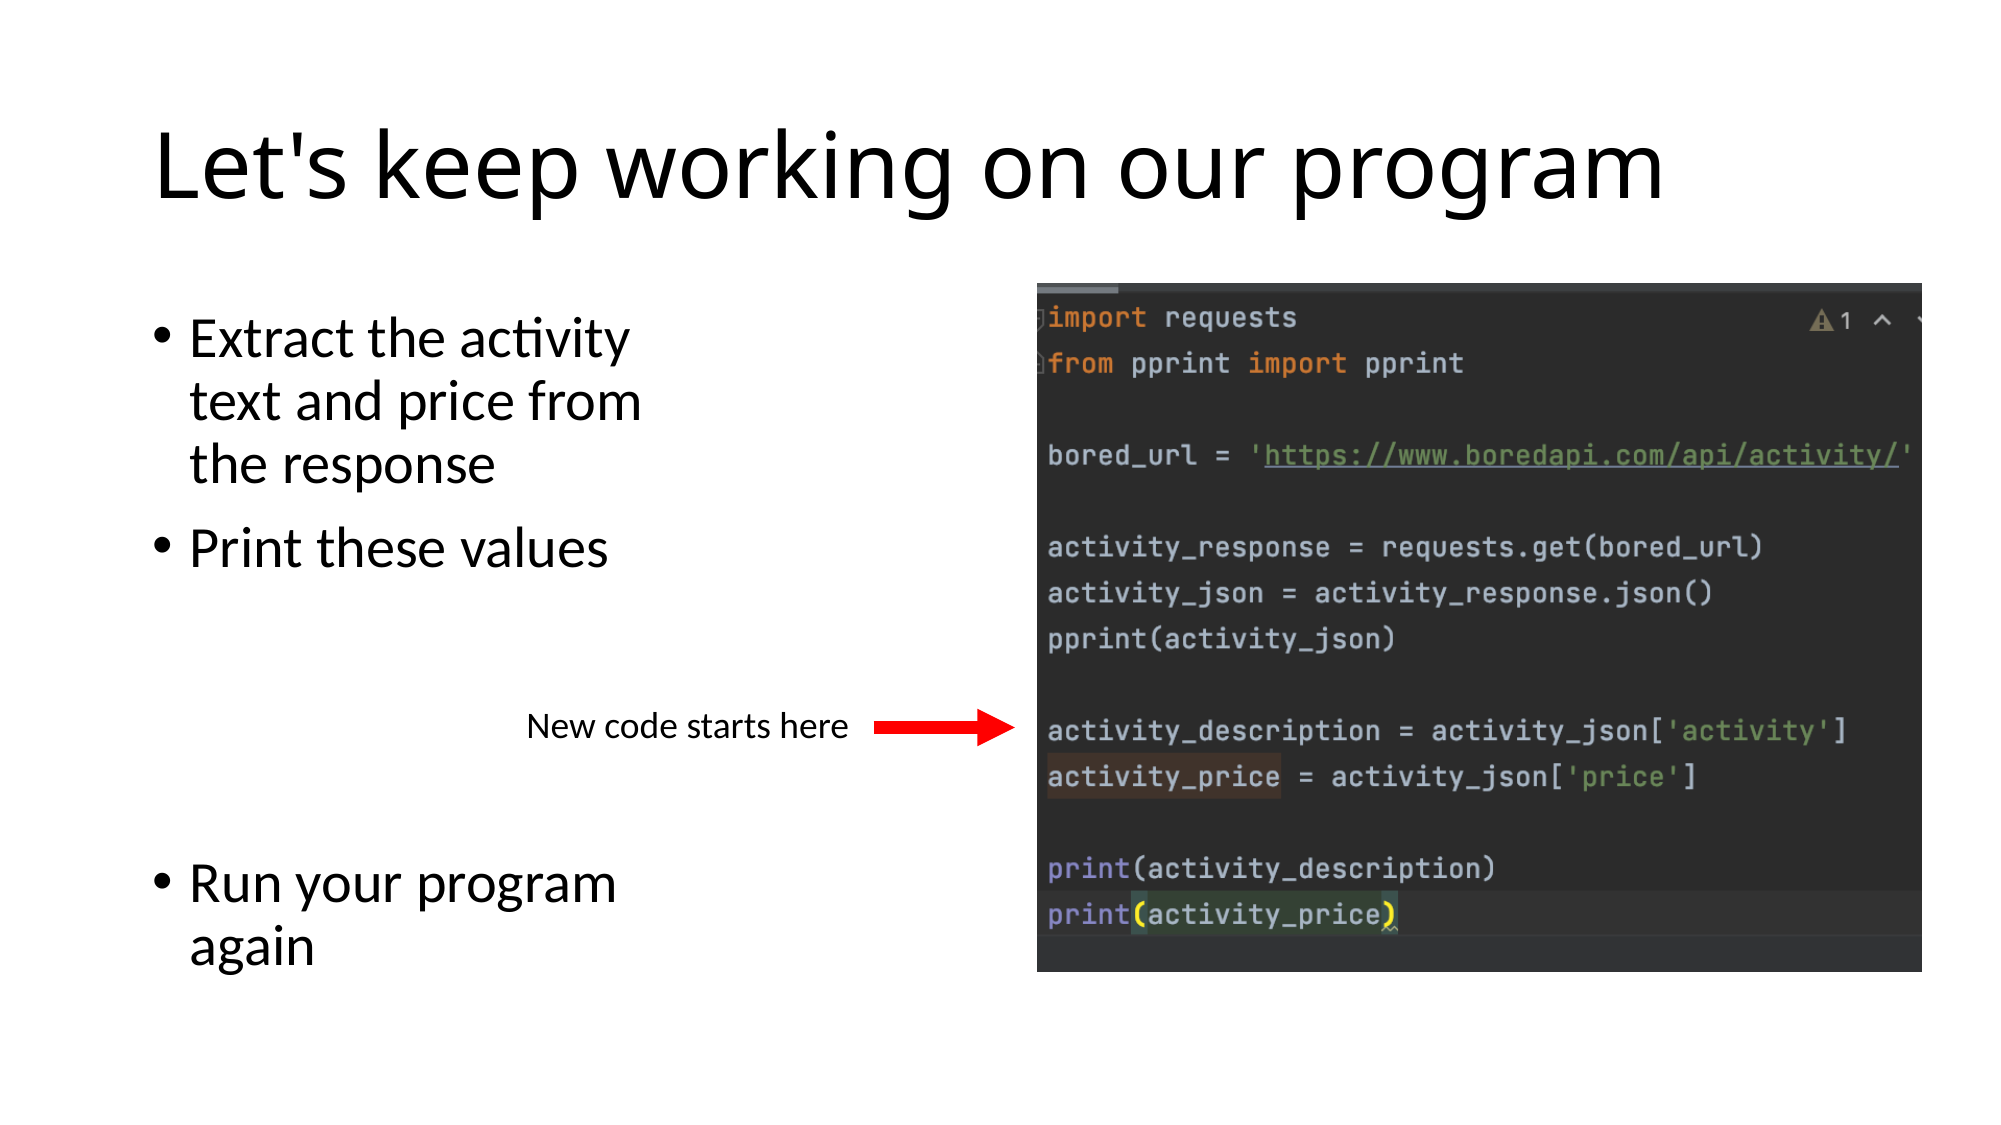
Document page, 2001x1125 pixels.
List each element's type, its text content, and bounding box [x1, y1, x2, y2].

list Extract the activity text and price from the response Print these values Run your program again [137, 299, 696, 1014]
title Let's keep working on our program [137, 59, 1863, 278]
picture [1037, 283, 1922, 972]
text_box New code starts here [511, 693, 865, 754]
